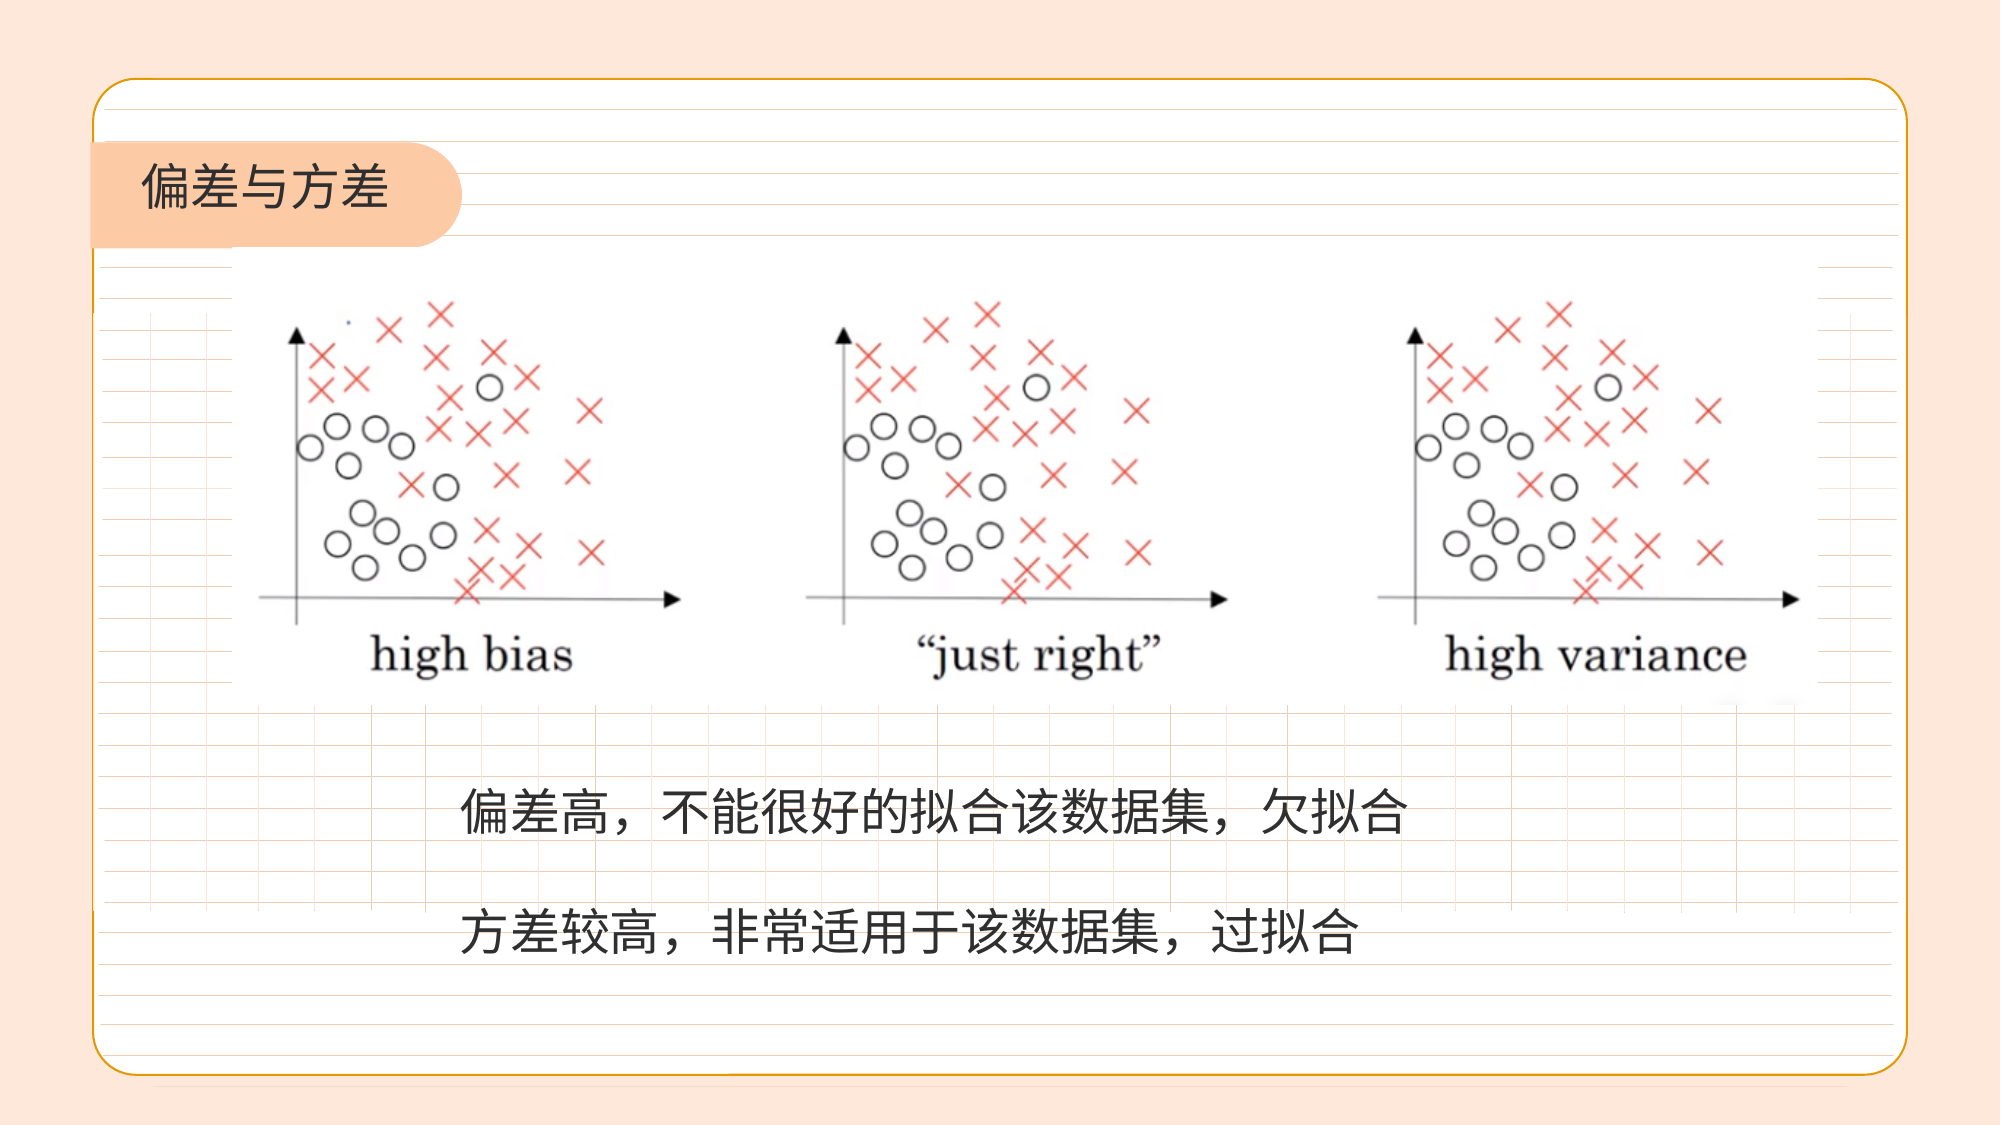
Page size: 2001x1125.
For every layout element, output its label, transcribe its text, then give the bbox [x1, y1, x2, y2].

picture [232, 247, 1818, 705]
text_box 偏差高，不能很好的拟合该数据集，欠拟合 方差较高，非常适用于该数据集，过拟合 [445, 772, 1555, 968]
list 偏差与方差 [125, 155, 477, 280]
